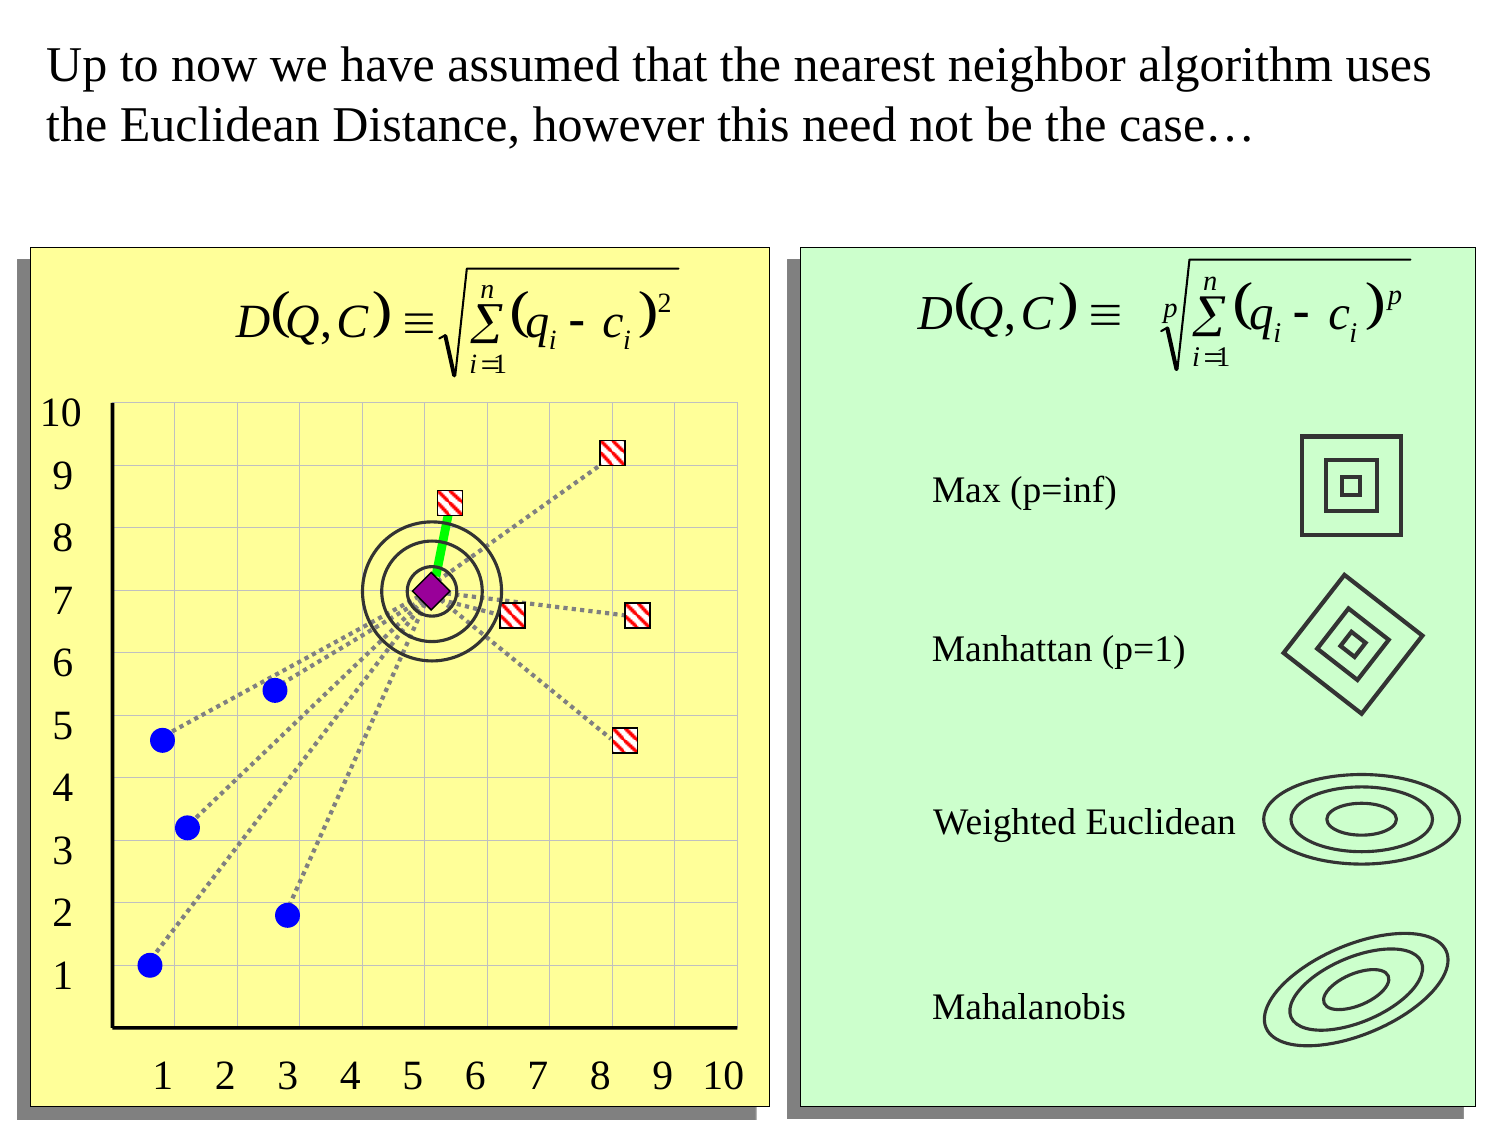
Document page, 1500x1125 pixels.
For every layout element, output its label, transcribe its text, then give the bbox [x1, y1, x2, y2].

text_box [1301, 436, 1401, 536]
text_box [908, 248, 1423, 384]
text_box Max (p=inf) [917, 457, 1142, 518]
text_box Weighted Euclidean [918, 789, 1258, 849]
text_box Mahalanobis [917, 974, 1142, 1035]
text_box [800, 247, 1476, 1107]
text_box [1303, 594, 1403, 694]
text_box Up to now we have assumed that the nearest neighbor algorithm uses the Euclidean Distance, however this need not be the case… [31, 24, 1500, 160]
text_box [1263, 774, 1460, 865]
text_box Manhattan (p=1) [917, 616, 1211, 677]
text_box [1258, 944, 1455, 1035]
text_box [24, 247, 770, 1107]
